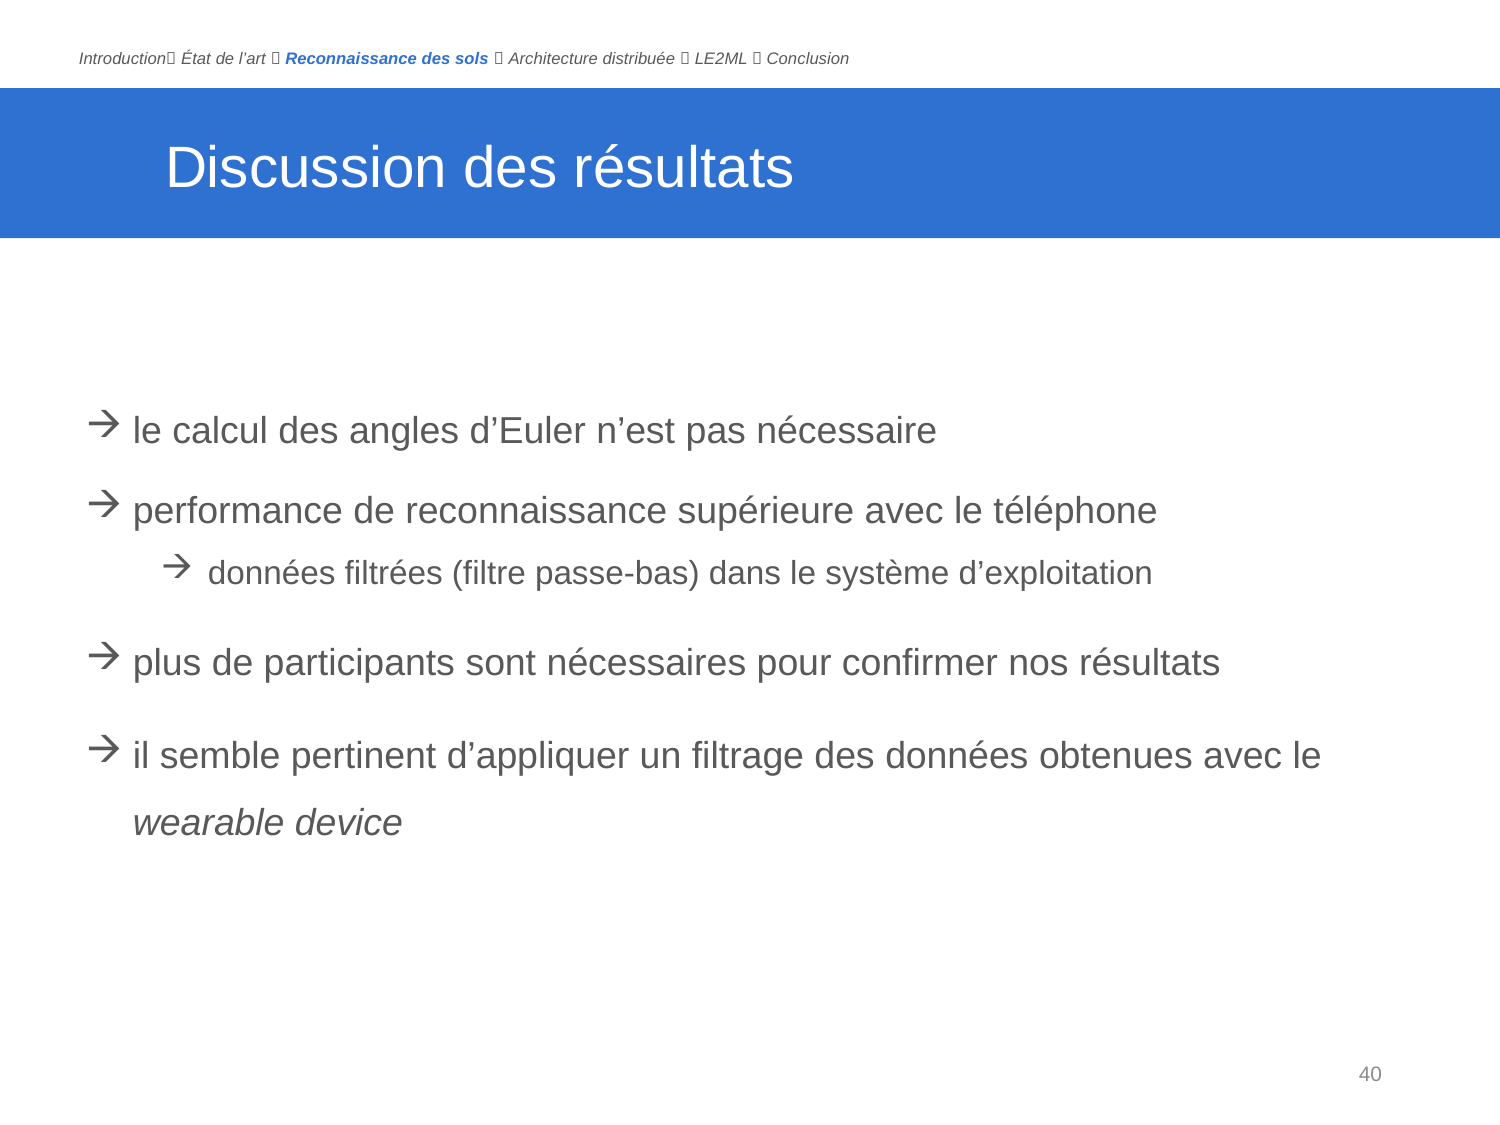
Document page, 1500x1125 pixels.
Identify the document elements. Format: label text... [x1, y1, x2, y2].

title Discussion des résultats [0, 88, 1500, 239]
text_box Introduction État de l’art  Reconnaissance des sols  Architecture distribuée  LE2ML  Conclusion [64, 40, 1426, 75]
text_box le calcul des angles d’Euler n’est pas nécessaire performance de reconnaissance supérieure avec le téléphone données filtrées (filtre passe-bas) dans le système d’exploitation plus de participants sont nécessaires pour confirmer nos résultats il semble pertinent d’appliquer un filtrage des données obtenues avec le wearable device [71, 376, 1429, 851]
slide_number 40 [1059, 1042, 1397, 1103]
